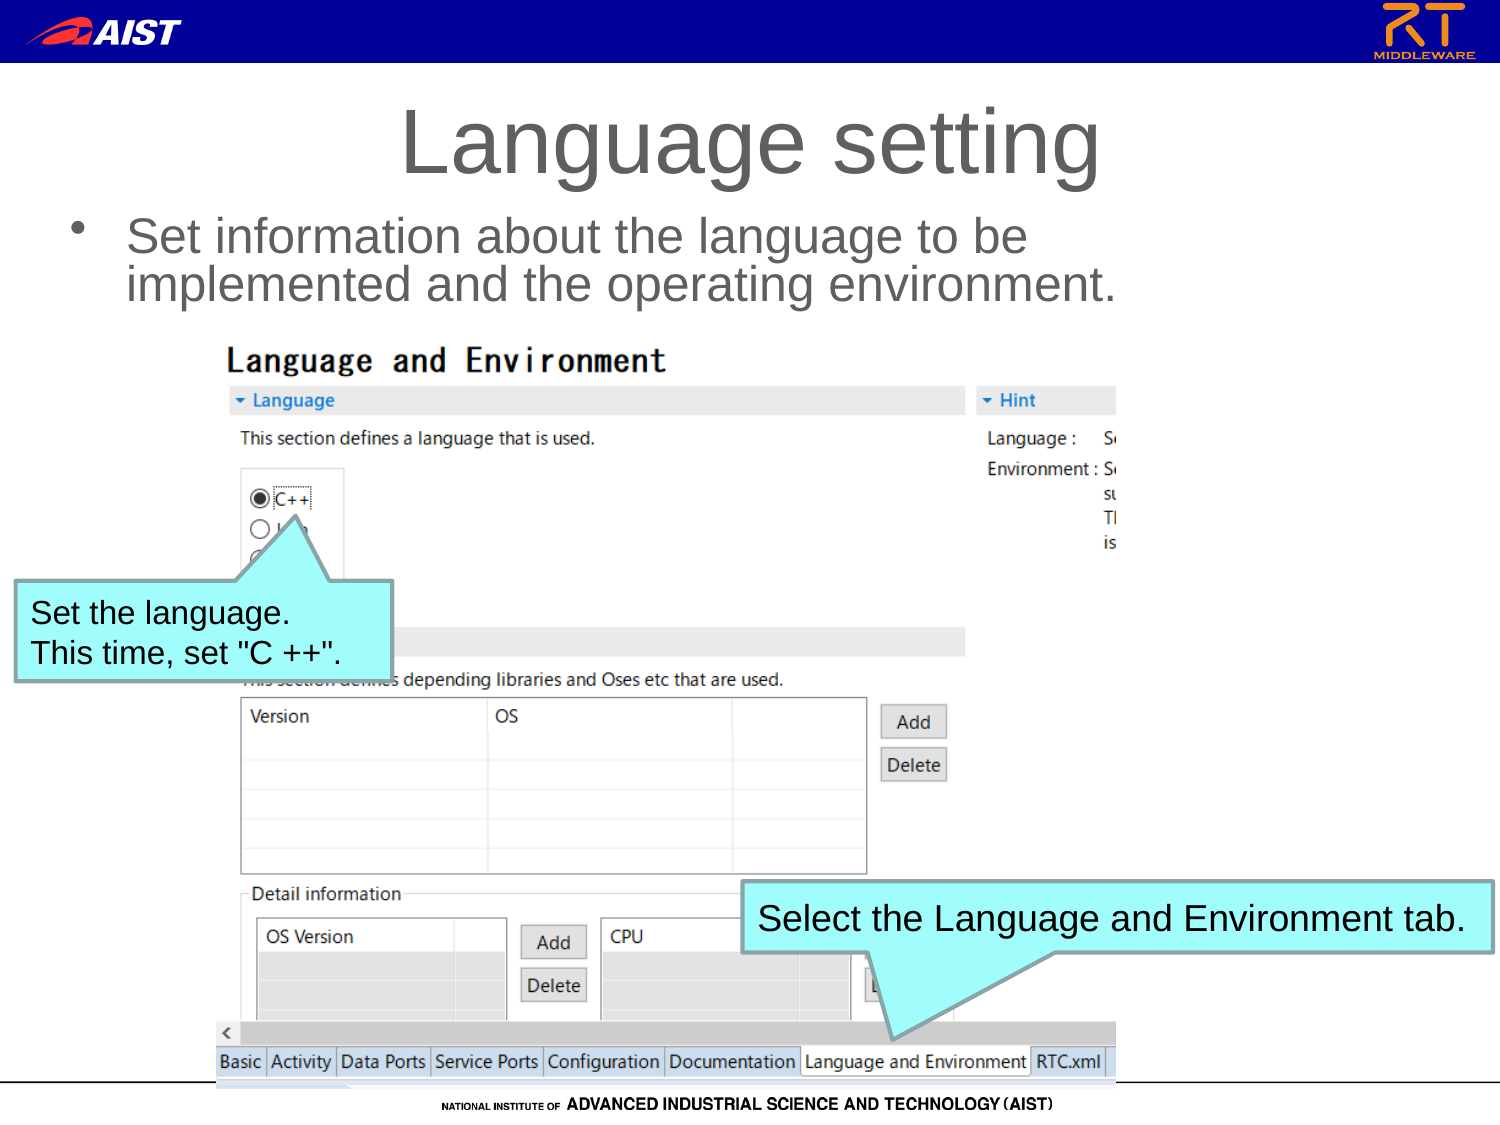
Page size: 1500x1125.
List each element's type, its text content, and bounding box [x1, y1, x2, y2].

text_box Set information about the language to be implemented and the operating environment. [54, 207, 1312, 711]
picture [0, 0, 1500, 63]
picture [442, 1097, 1052, 1110]
title Language setting [29, 66, 1474, 208]
picture [216, 331, 1116, 1089]
text_box Select the Language and Environment tab. [1121, 879, 1496, 955]
text_box Set the language. This time, set "C ++". [13, 578, 211, 684]
